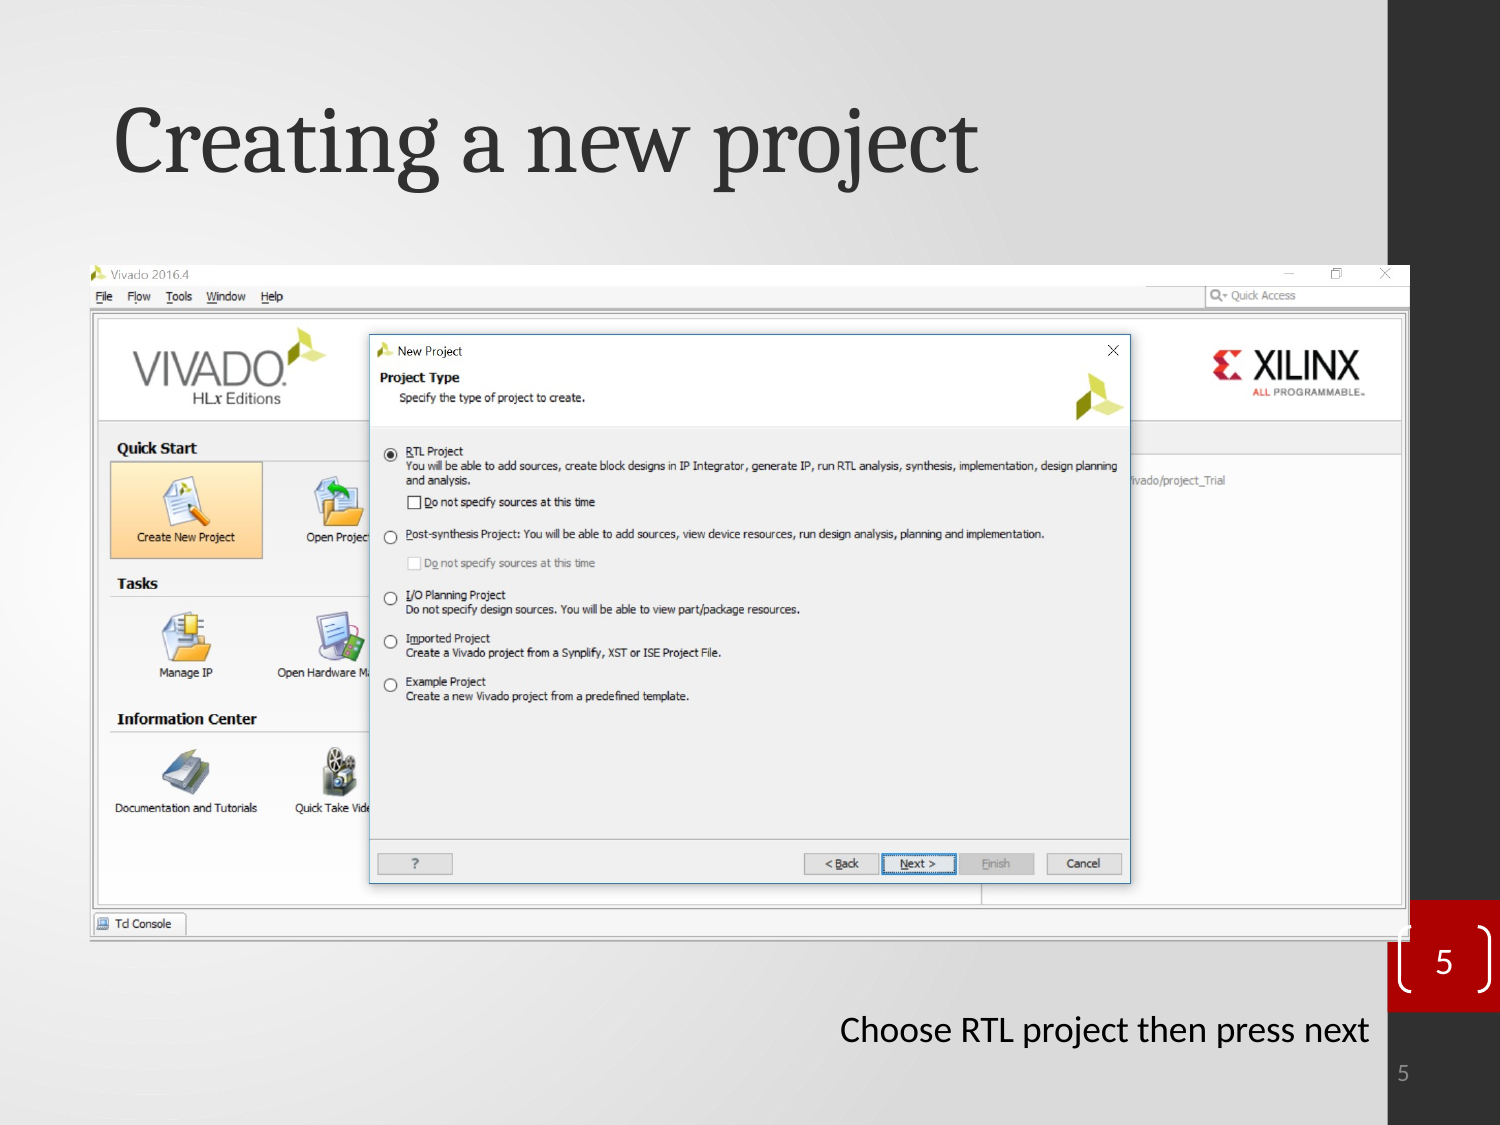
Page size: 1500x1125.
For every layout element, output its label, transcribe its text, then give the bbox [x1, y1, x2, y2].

text_box [89, 265, 1410, 942]
slide_number 5 [1397, 925, 1492, 994]
title Creating a new project [112, 37, 1173, 228]
text_box Choose RTL project then press next [838, 1003, 1378, 1051]
text_box 5 [1395, 1054, 1412, 1087]
